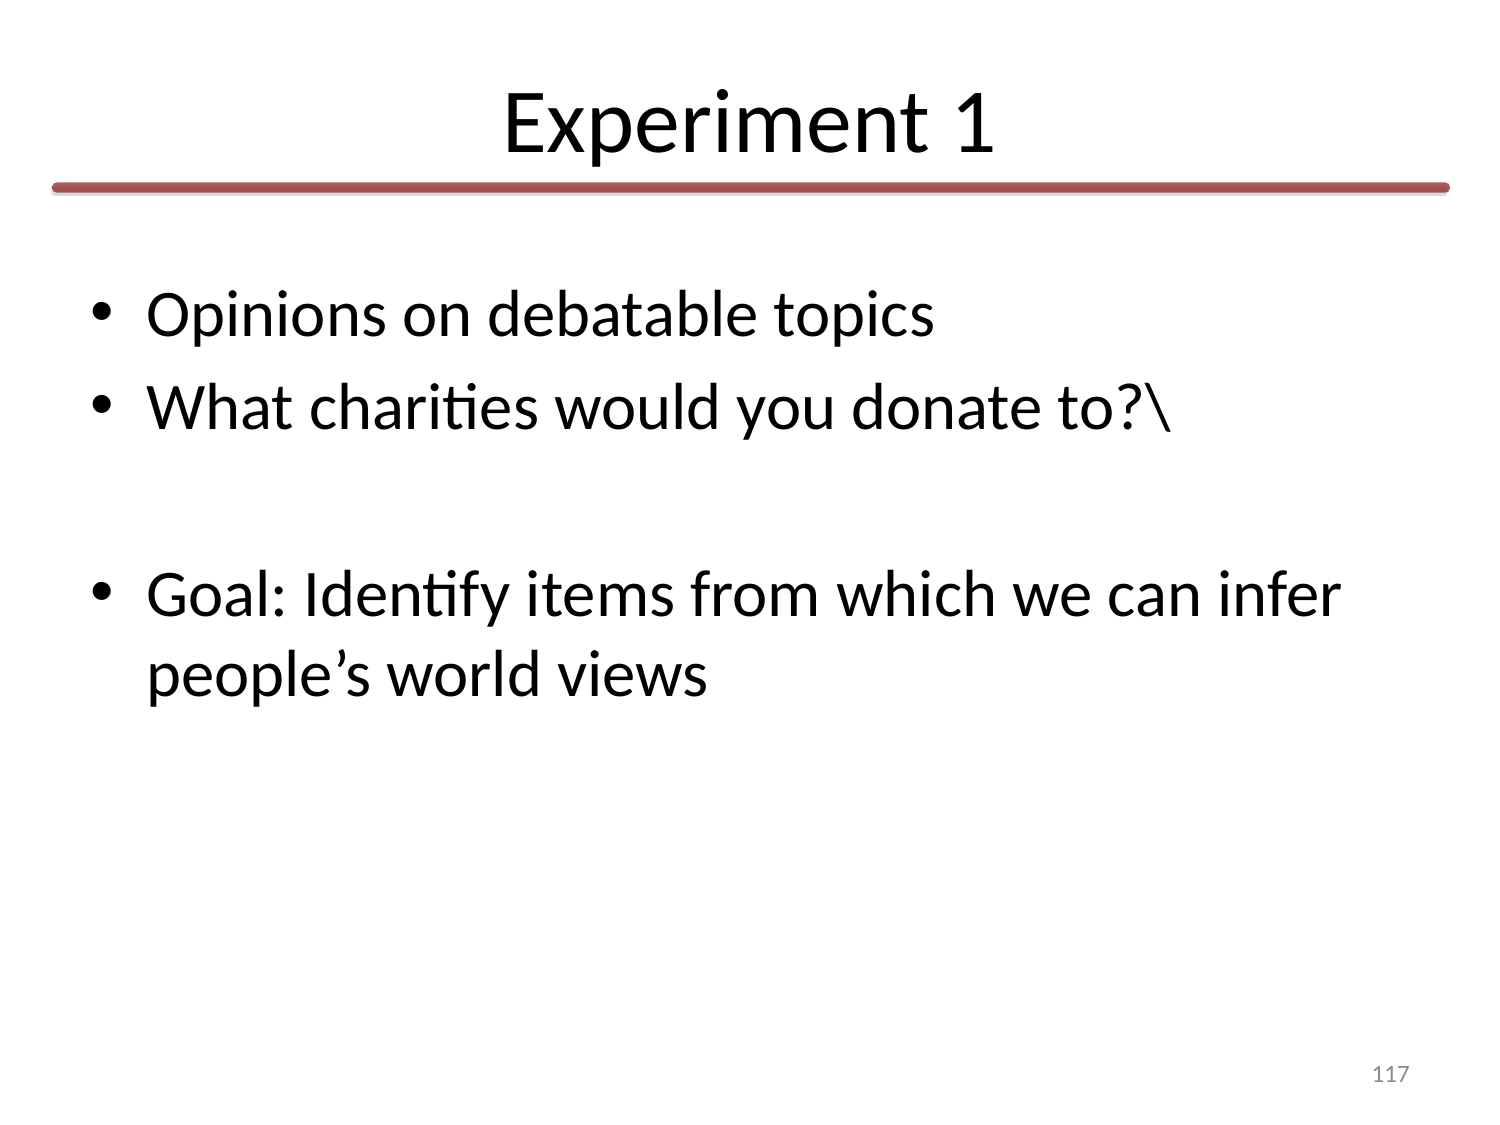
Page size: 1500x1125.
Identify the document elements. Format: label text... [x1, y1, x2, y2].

list Opinions on debatable topics What charities would you donate to?\ Goal: Identify items from which we can infer people’s world views [75, 262, 1425, 1005]
slide_number 117 [1074, 1042, 1425, 1103]
title Experiment 1 [75, 45, 1425, 188]
